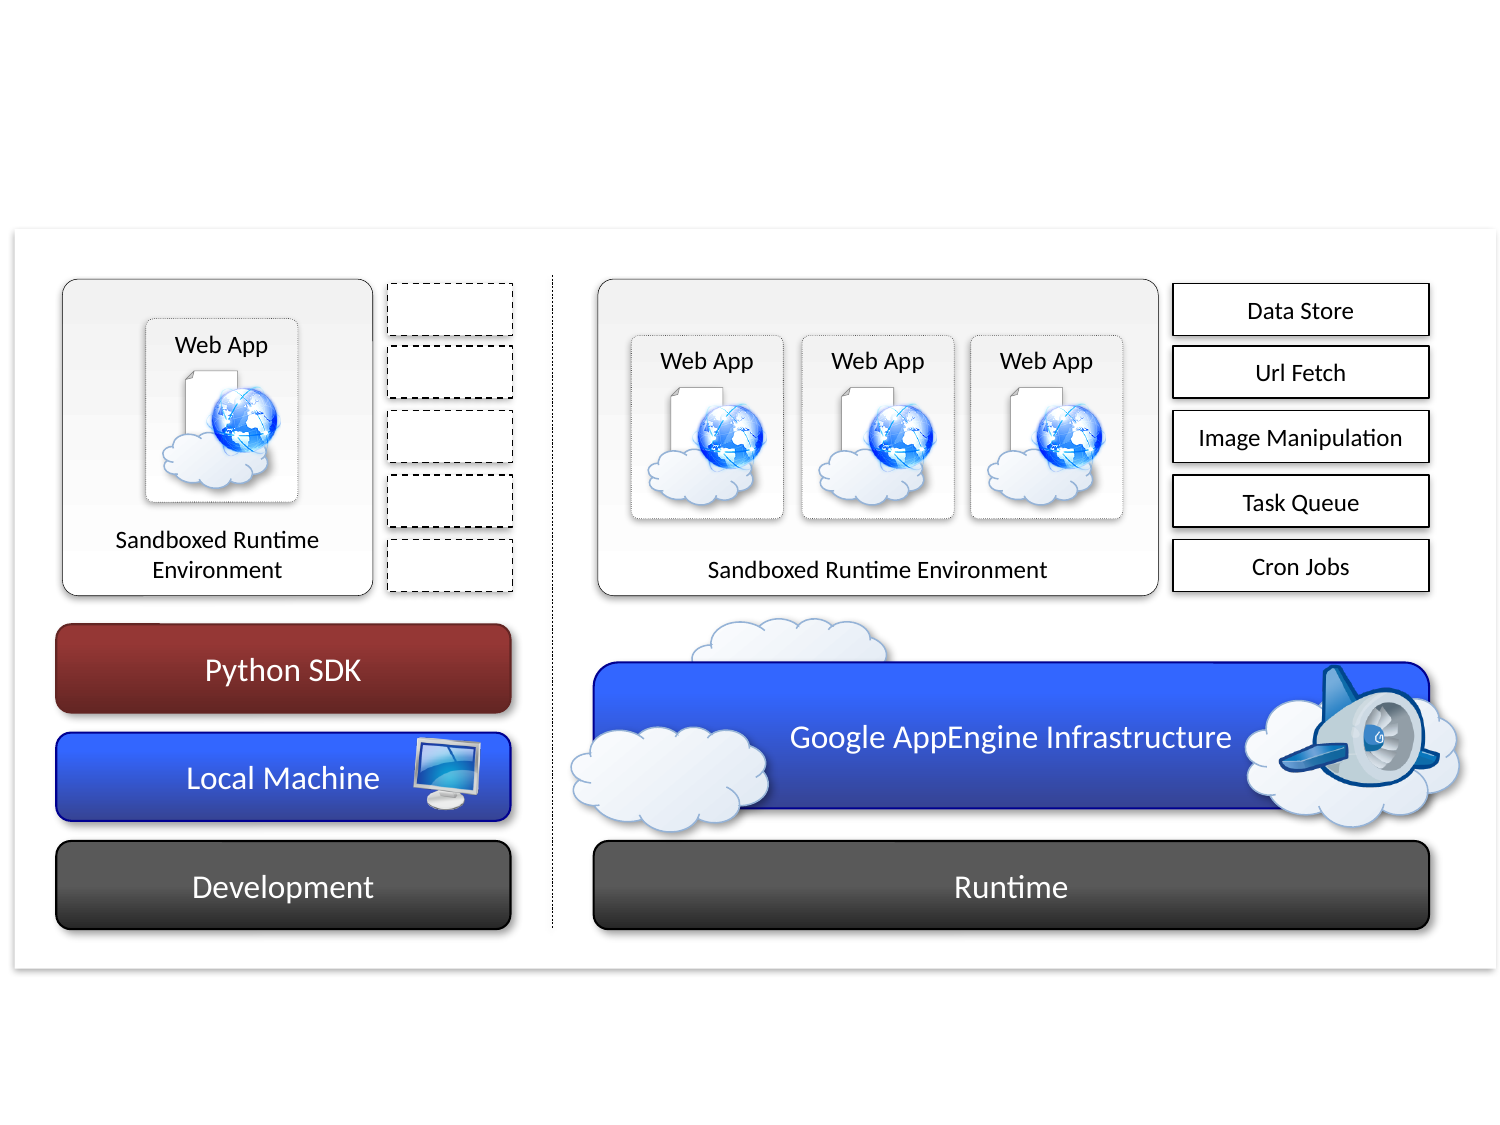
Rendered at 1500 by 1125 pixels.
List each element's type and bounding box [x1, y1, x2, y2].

text_box [14, 228, 1497, 969]
